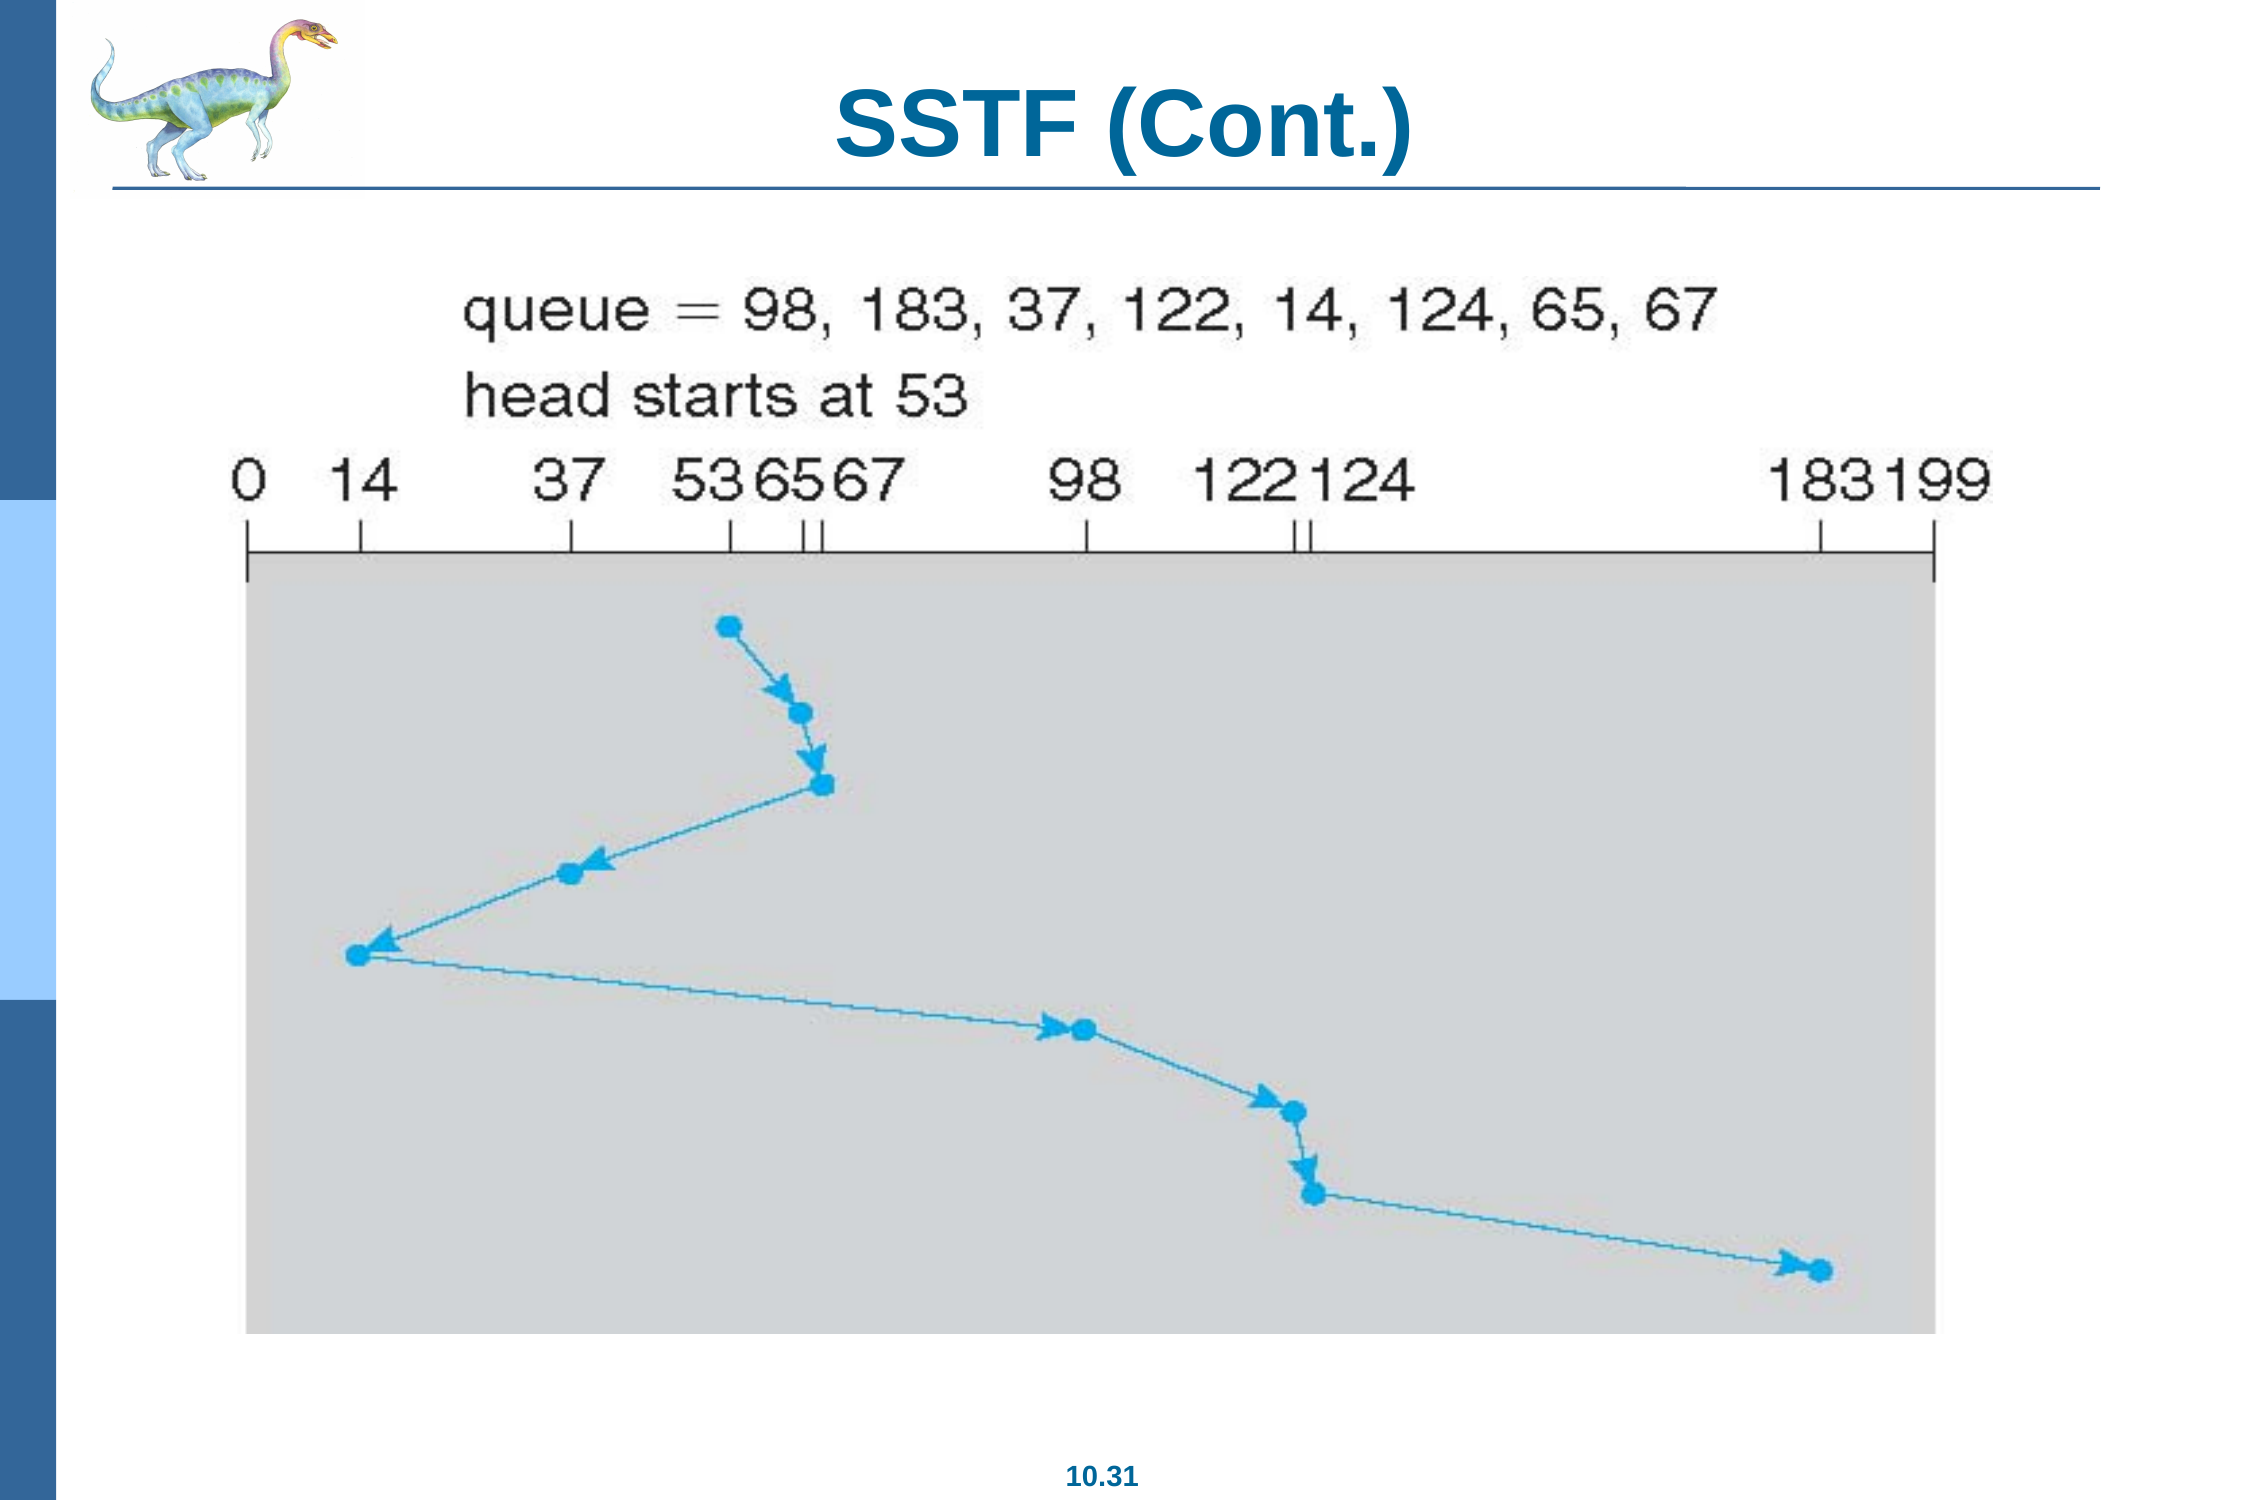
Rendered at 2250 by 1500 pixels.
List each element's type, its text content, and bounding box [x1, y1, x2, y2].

picture [70, 0, 365, 199]
picture [227, 276, 1993, 1335]
title SSTF (Cont.) [112, 60, 2138, 187]
